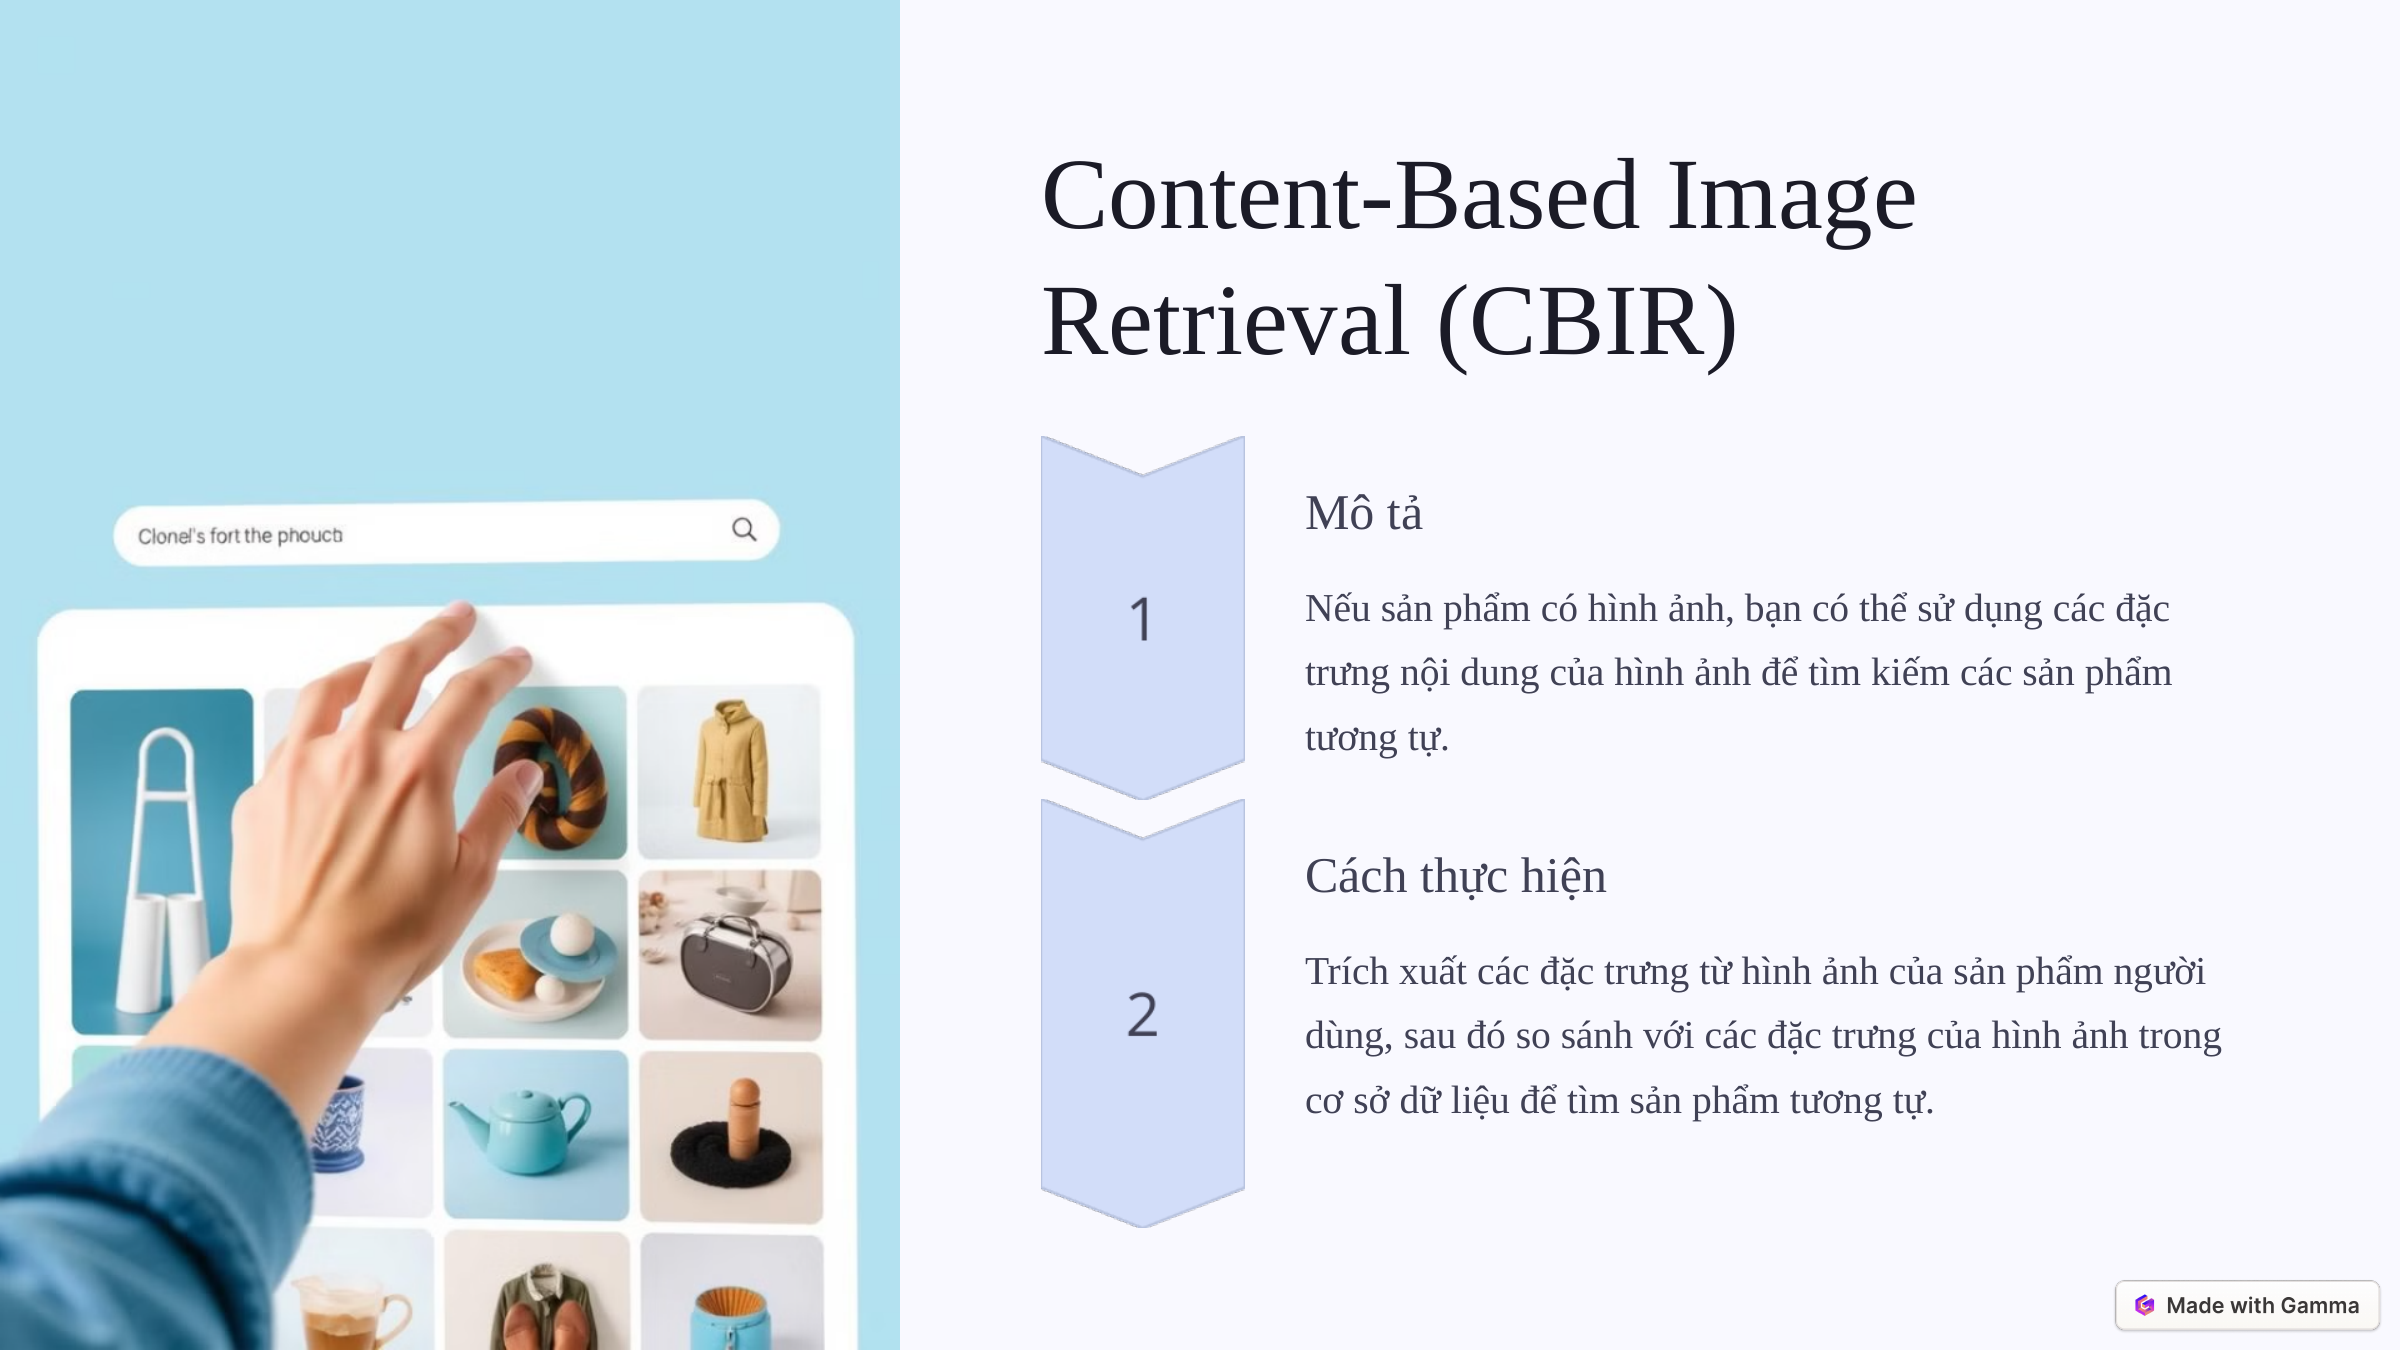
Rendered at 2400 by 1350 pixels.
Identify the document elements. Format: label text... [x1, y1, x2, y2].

picture [2106, 1271, 2389, 1339]
picture [1041, 436, 1245, 1228]
text_box Mô tả [1305, 476, 1812, 541]
text_box Trích xuất các đặc trưng từ hình ảnh của sản phẩm người dùng, sau đó so sánh với các đặc trưng của hình ảnh trong cơ sở dữ liệu để tìm sản phẩm tương tự. [1304, 927, 2259, 1187]
text_box Cách thực hiện [1305, 839, 1812, 904]
text_box Content-Based Image Retrieval (CBIR) [1041, 122, 2259, 376]
text_box Nếu sản phẩm có hình ảnh, bạn có thể sử dụng các đặc trưng nội dung của hình ảnh để tìm kiếm các sản phẩm tương tự. [1304, 564, 2259, 759]
picture [0, 0, 900, 1350]
